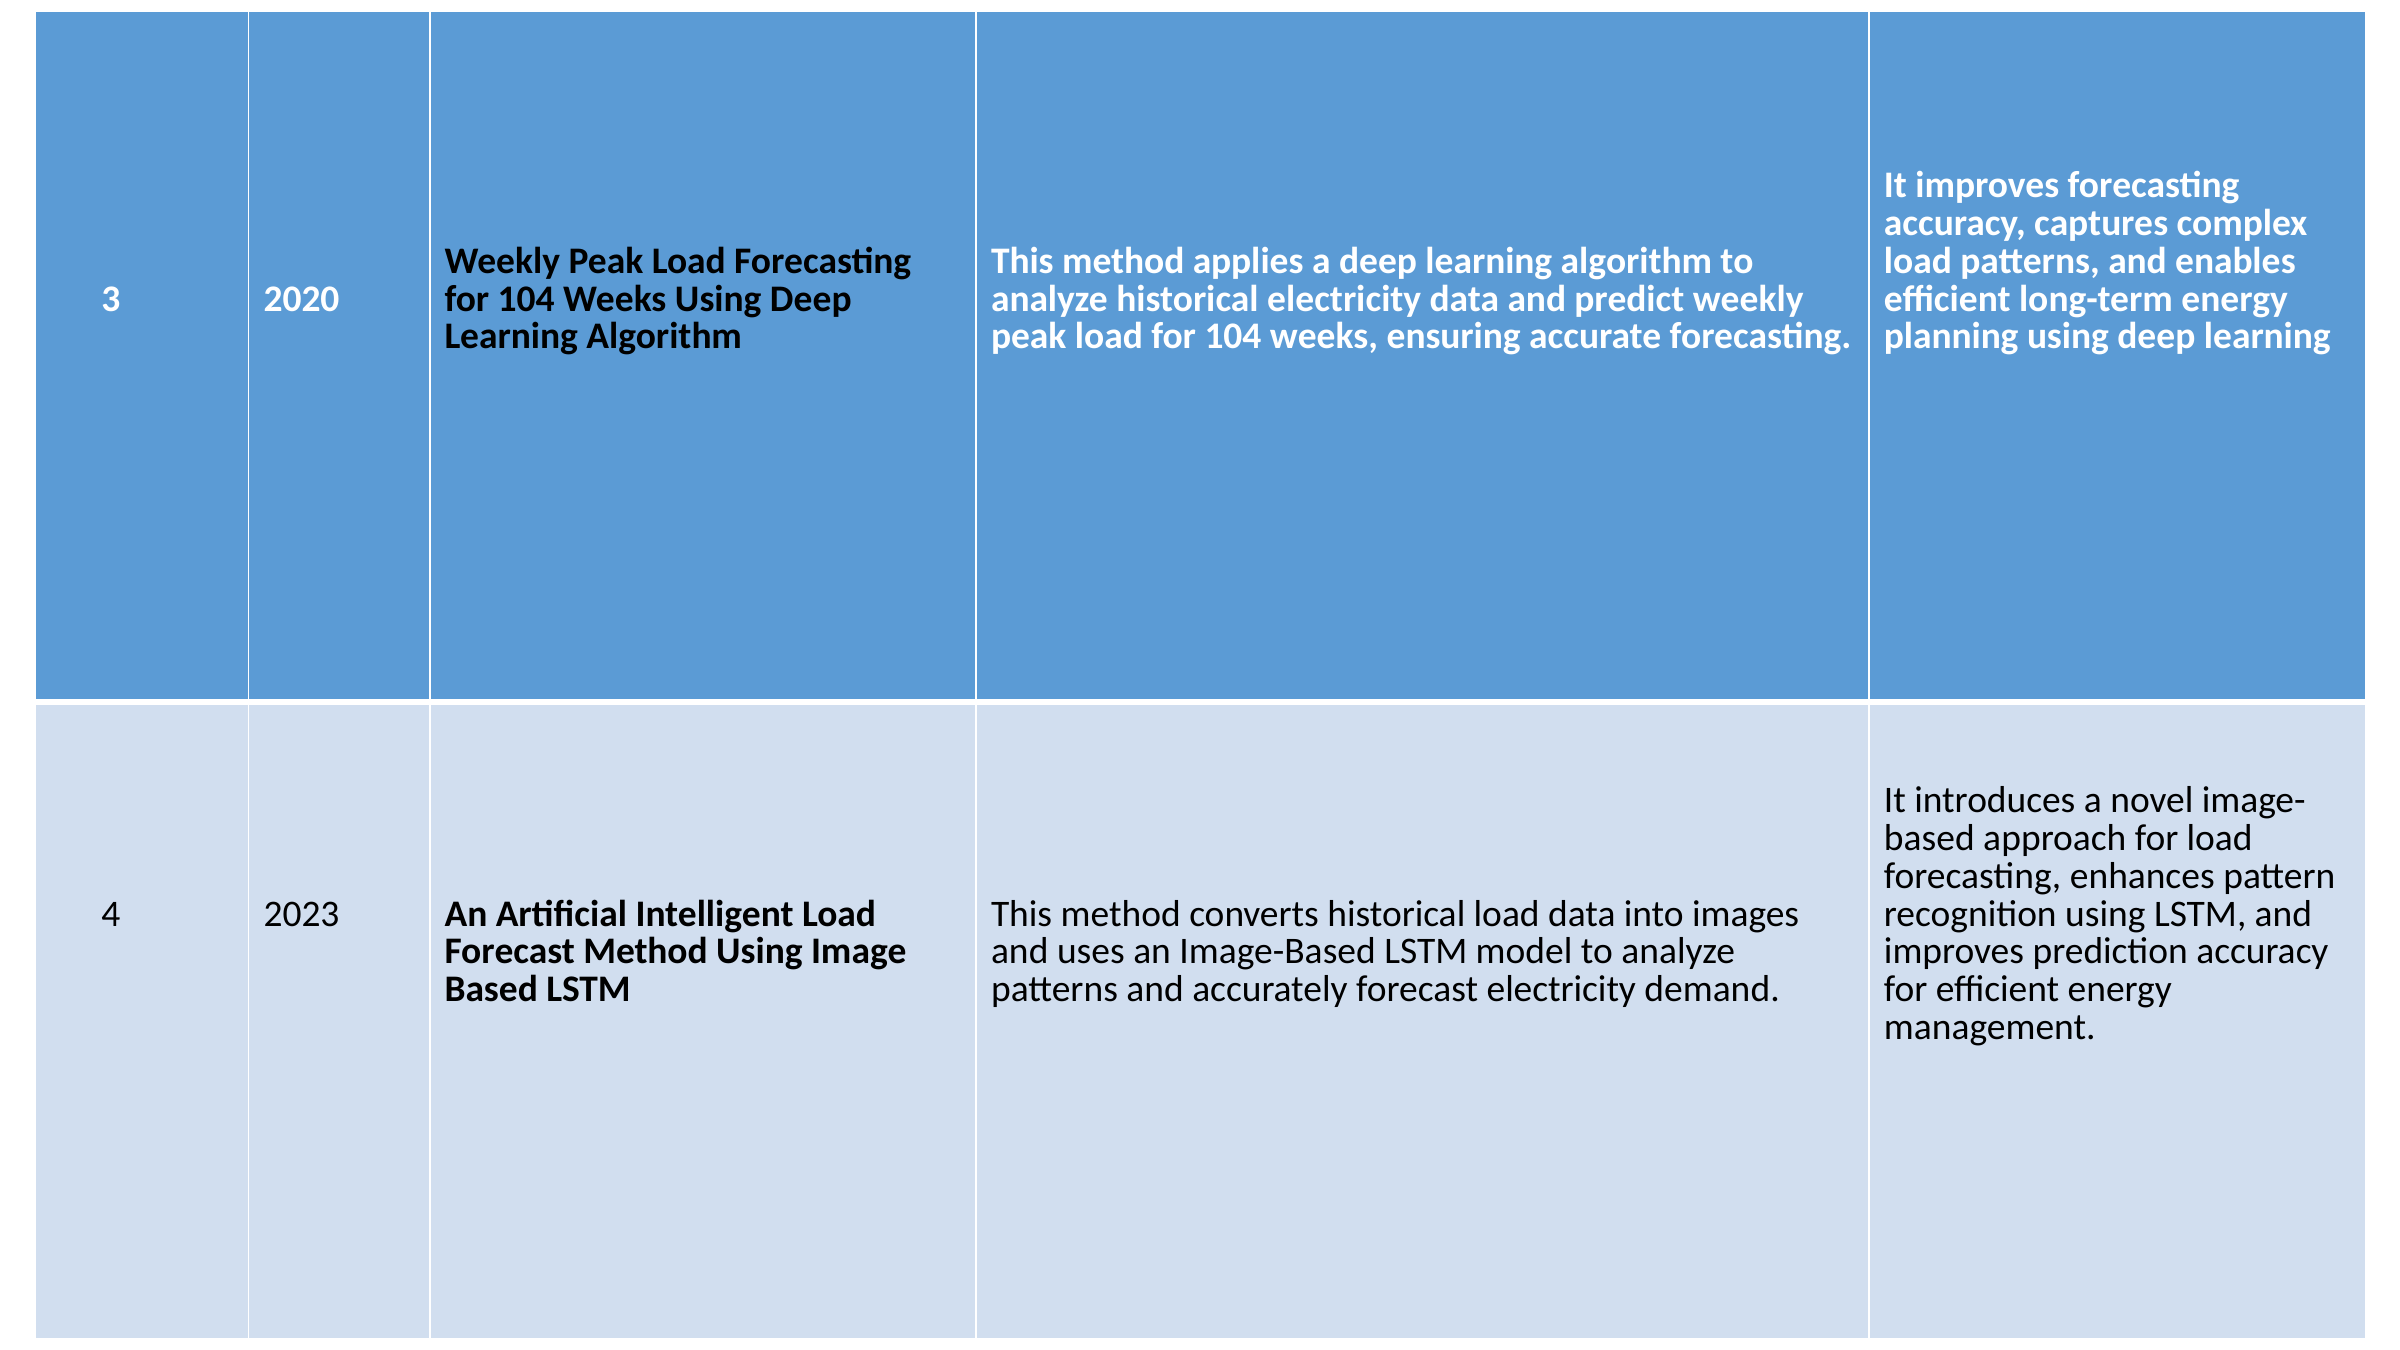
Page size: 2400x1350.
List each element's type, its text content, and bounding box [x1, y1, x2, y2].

table_cell 4 [36, 705, 248, 1338]
table_cell 2023 [249, 705, 429, 1338]
table_header This method applies a deep learning algorithm to analyze historical electricity data and predict weekly peak load for 104 weeks, ensuring accurate forecasting. [977, 12, 1868, 699]
table_header 3 [36, 12, 248, 699]
table_cell This method converts historical load data into images and uses an Image-Based LSTM model to analyze patterns and accurately forecast electricity demand. [977, 705, 1868, 1338]
table_header It improves forecasting accuracy, captures complex load patterns, and enables efficient long-term energy planning using deep learning [1870, 12, 2365, 699]
table_header 2020 [249, 12, 429, 699]
table_header Weekly Peak Load Forecasting for 104 Weeks Using Deep Learning Algorithm [431, 12, 975, 699]
table_cell An Artificial Intelligent Load Forecast Method Using Image Based LSTM [431, 705, 975, 1338]
table_cell It introduces a novel image-based approach for load forecasting, enhances pattern recognition using LSTM, and improves prediction accuracy for efficient energy management. [1870, 705, 2365, 1338]
